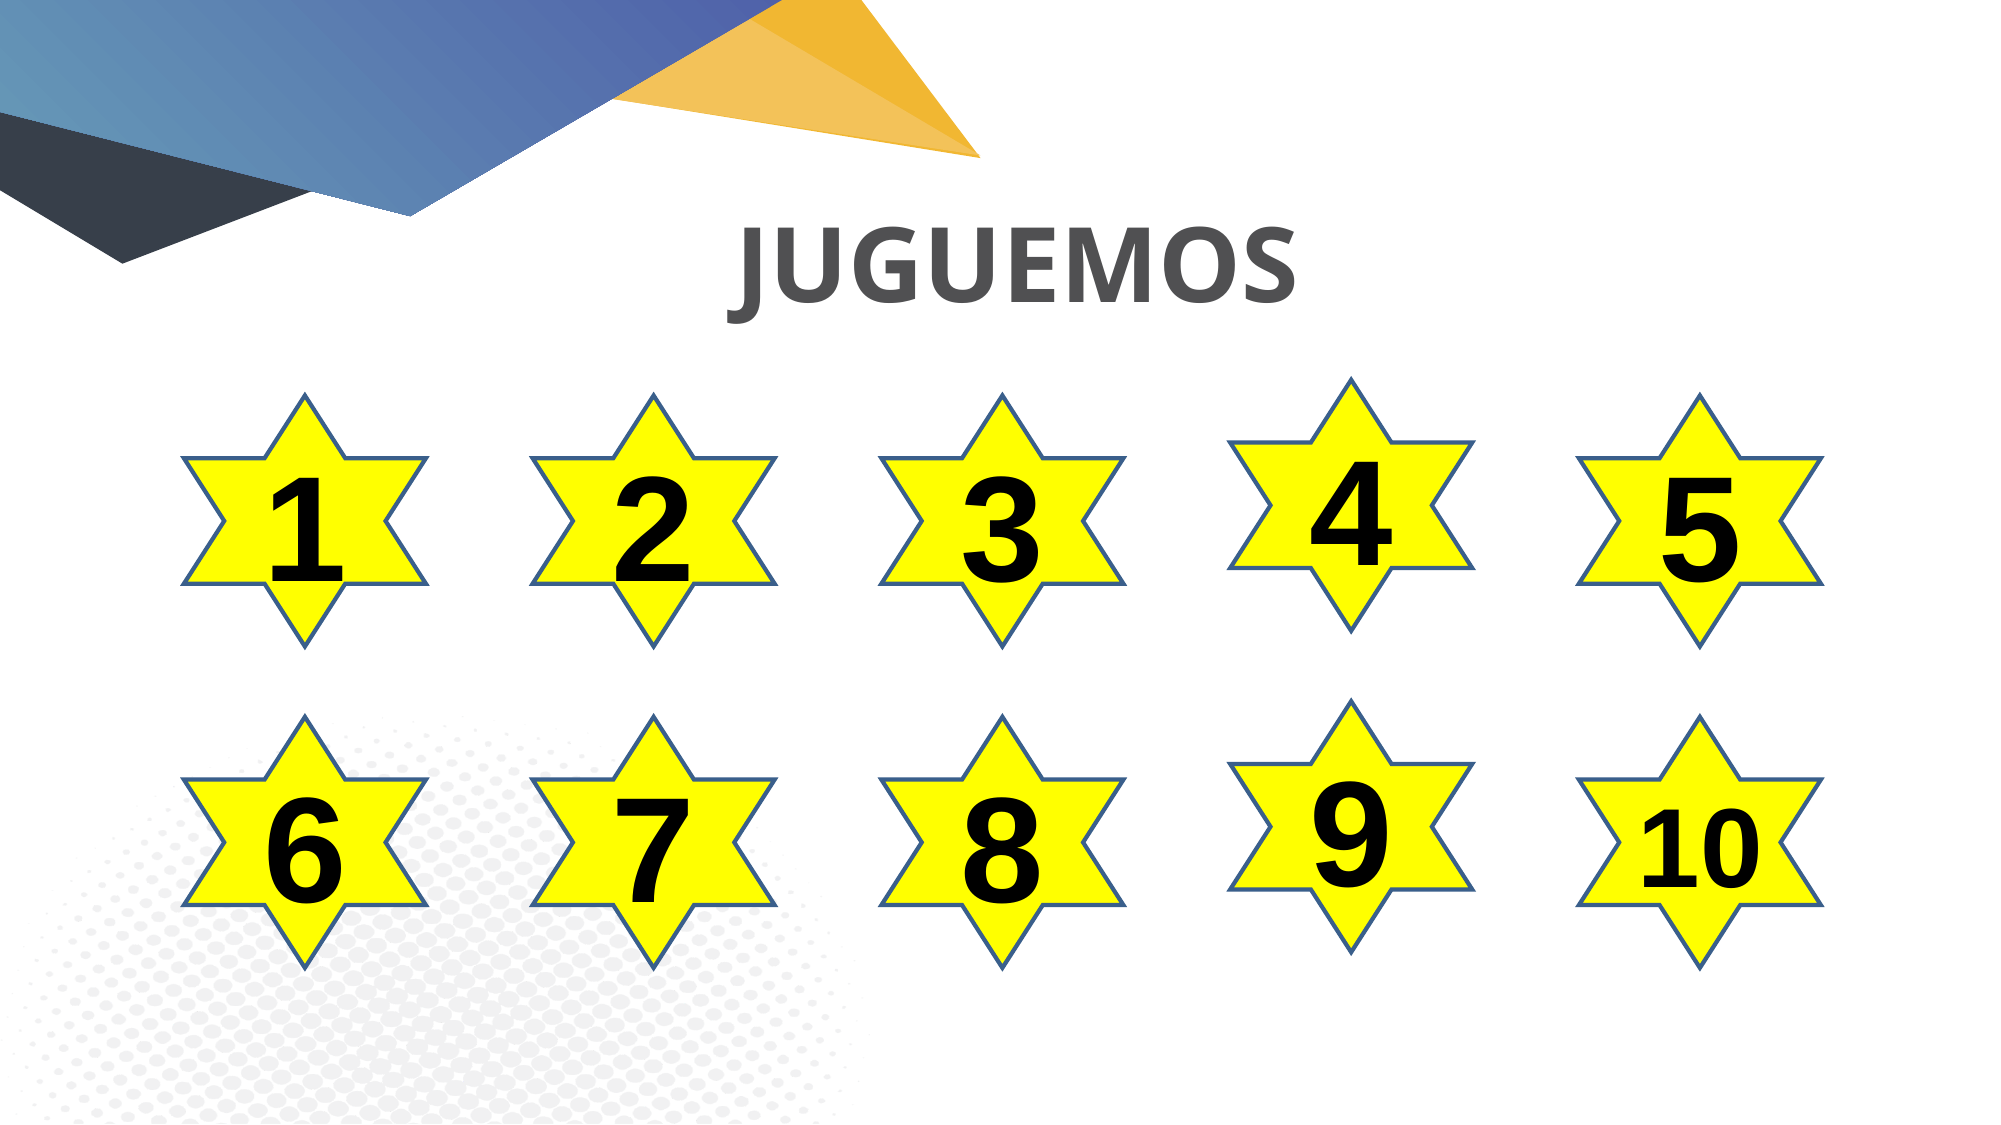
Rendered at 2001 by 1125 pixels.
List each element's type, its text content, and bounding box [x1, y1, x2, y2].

text_box 1 [180, 391, 430, 651]
text_box 3 [877, 391, 1128, 651]
text_box [612, 19, 981, 156]
text_box 10 [1575, 712, 1825, 972]
text_box 8 [877, 712, 1128, 972]
picture [0, 716, 870, 1124]
text_box 2 [528, 391, 779, 651]
text_box [0, 0, 782, 203]
text_box [0, 113, 311, 264]
text_box [751, 0, 976, 152]
text_box 4 [1226, 375, 1477, 635]
text_box 5 [1575, 391, 1825, 651]
text_box JUGUEMOS [251, 203, 1784, 335]
text_box [769, 124, 981, 159]
text_box 9 [1226, 697, 1477, 957]
